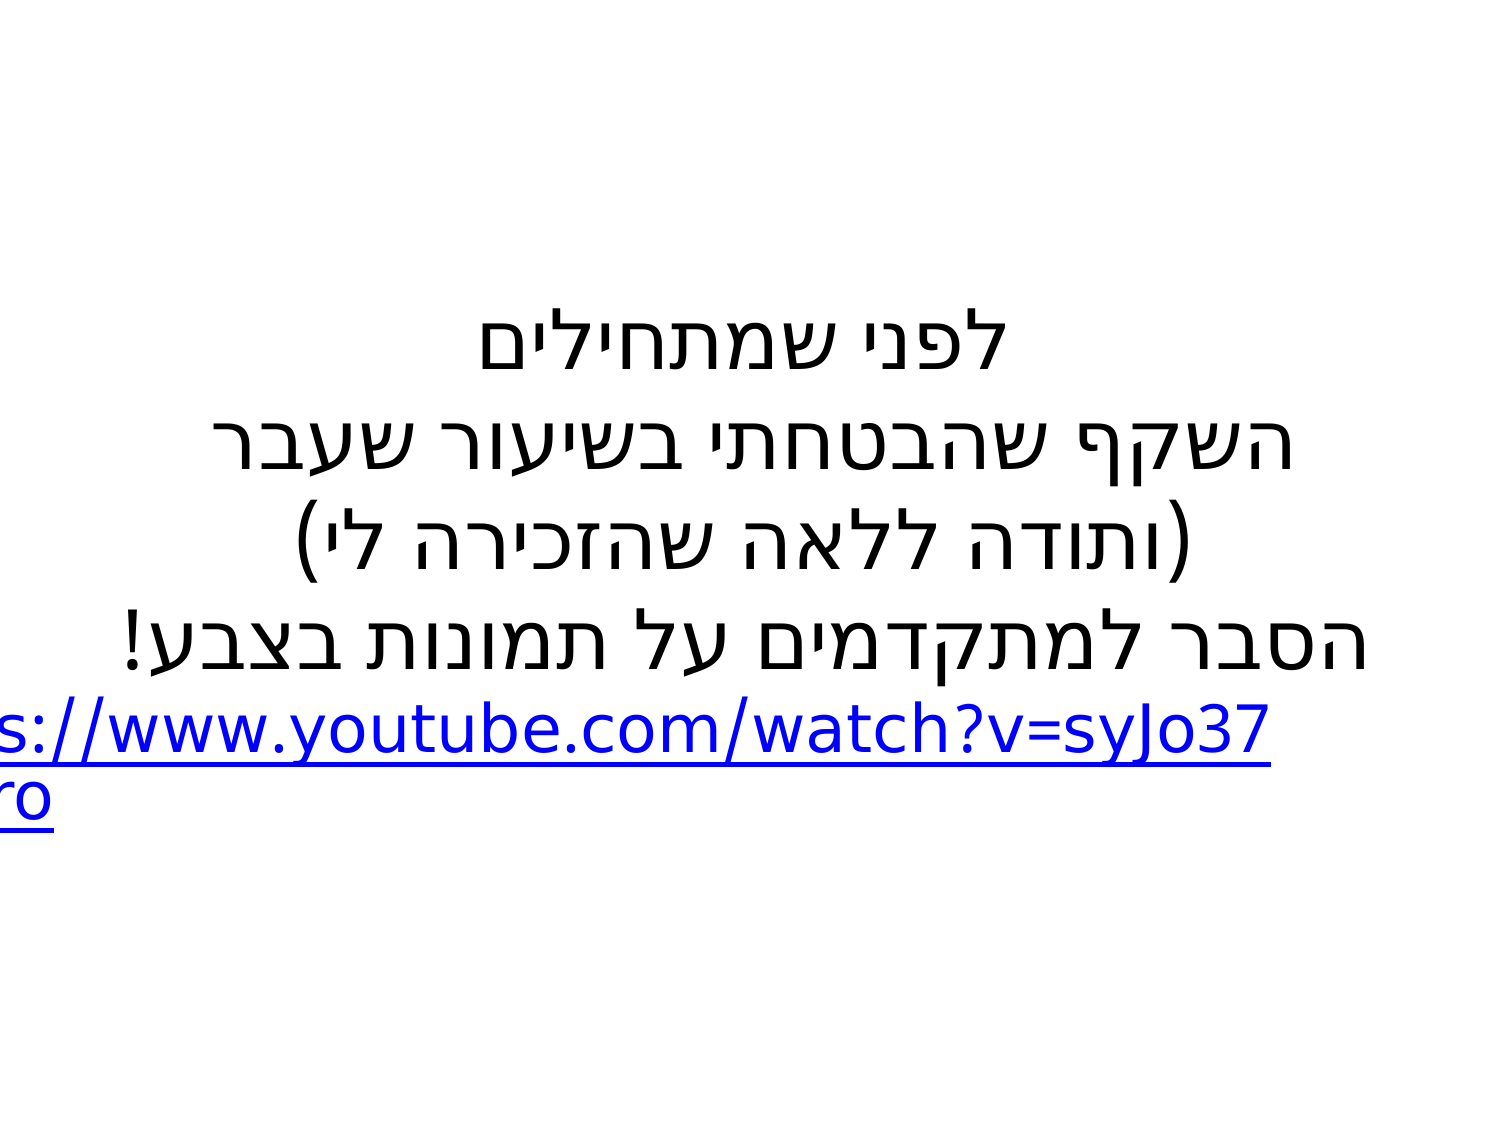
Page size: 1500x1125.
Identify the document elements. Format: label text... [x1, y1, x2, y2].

text_box לפני שמתחילים השקף שהבטחתי בשיעור שעבר (ותודה ללאה שהזכירה לי) הסבר למתקדמים על תמונות בצבע! https://www.youtube.com/watch?v=syJo37AKaro [5, 278, 1483, 871]
